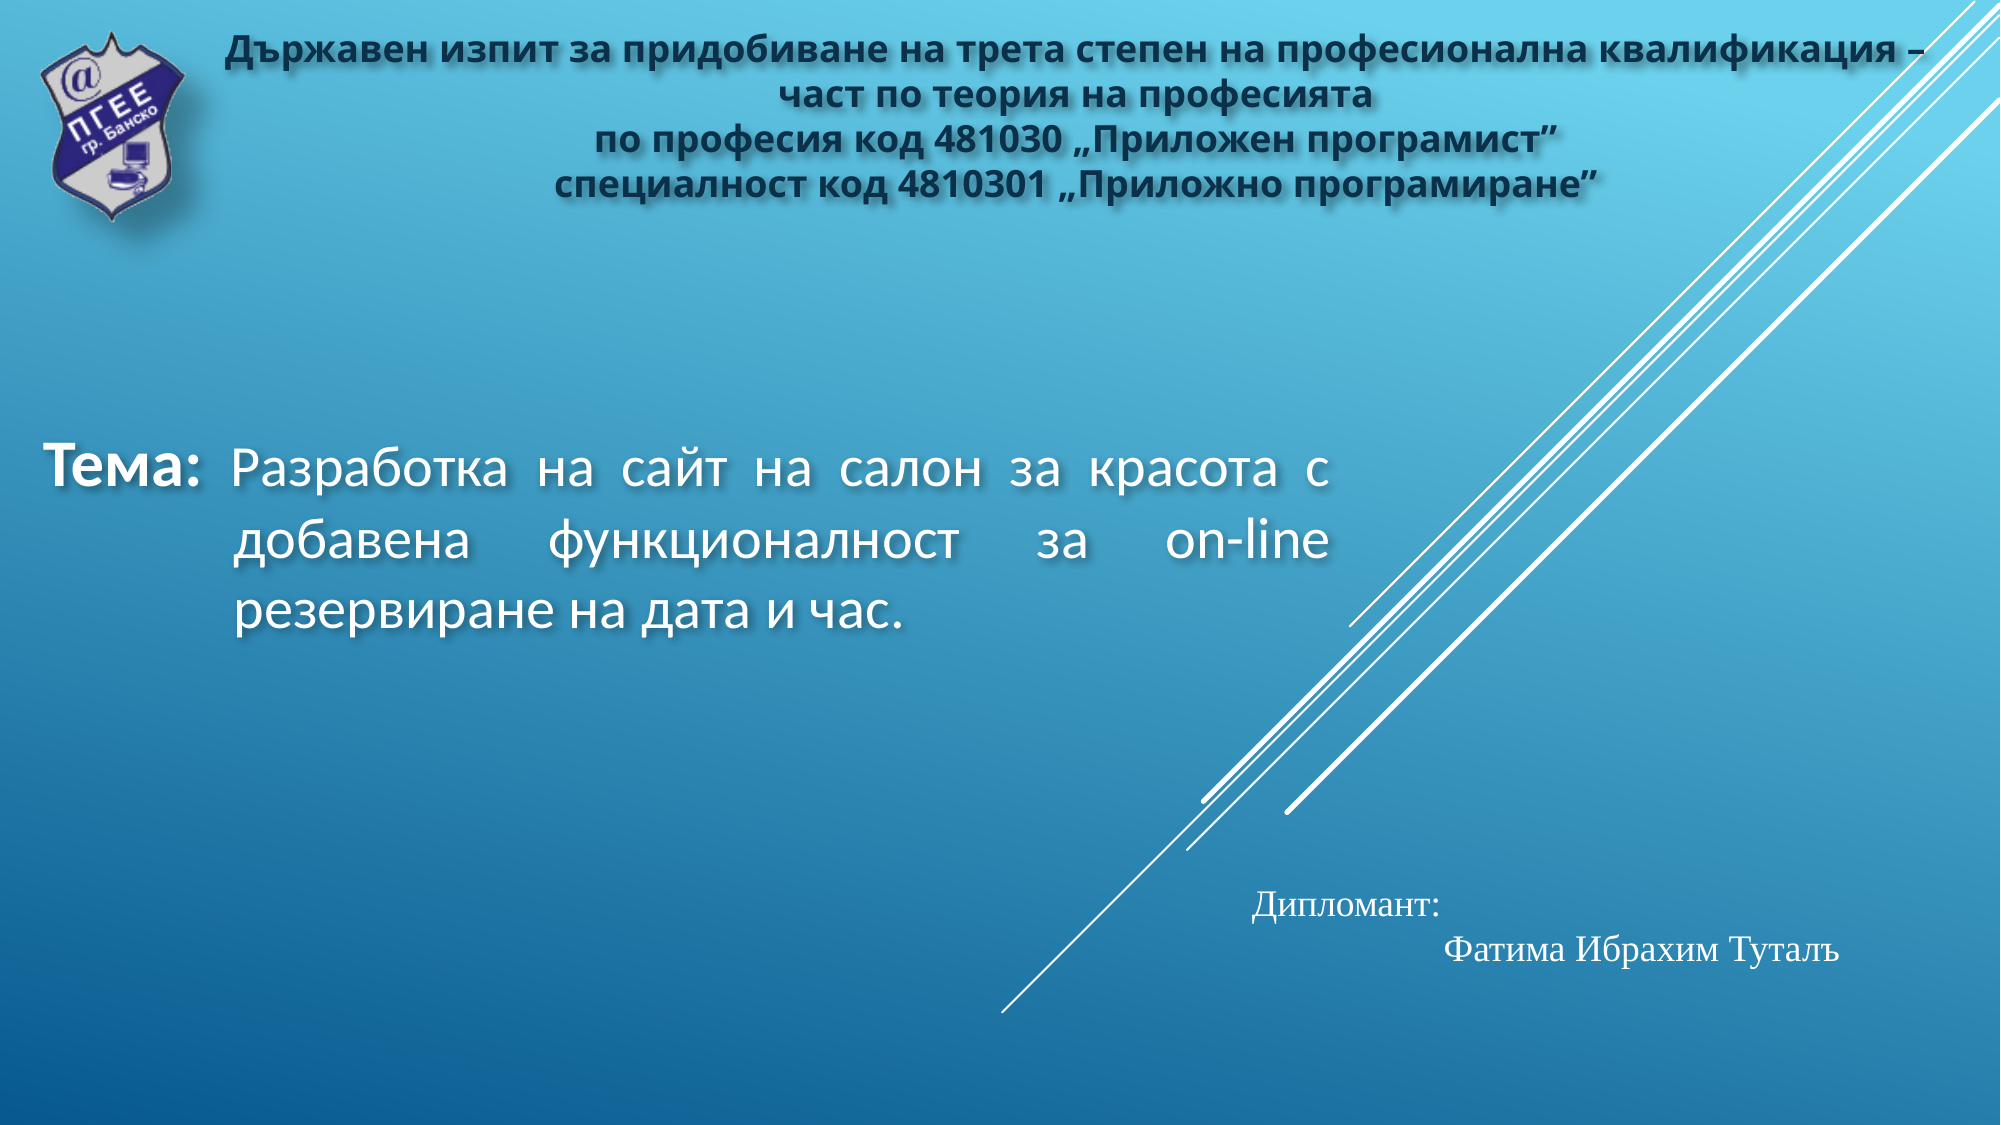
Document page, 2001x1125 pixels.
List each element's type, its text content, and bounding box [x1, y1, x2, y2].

picture [12, 27, 214, 229]
text_box Държавен изпит за придобиване на трета степен на професионална квалификация – част по теория на професията по професия код 481030 „Приложен програмист” специалност код 4810301 „Приложно програмиране” [206, 17, 1946, 213]
text_box Тема: Разработка на сайт на салон за красота с добавена функционалност за on-line резервиране на дата и час. [28, 412, 1346, 648]
text_box Дипломант: Фатима Ибрахим Туталъ [1237, 848, 1946, 1021]
